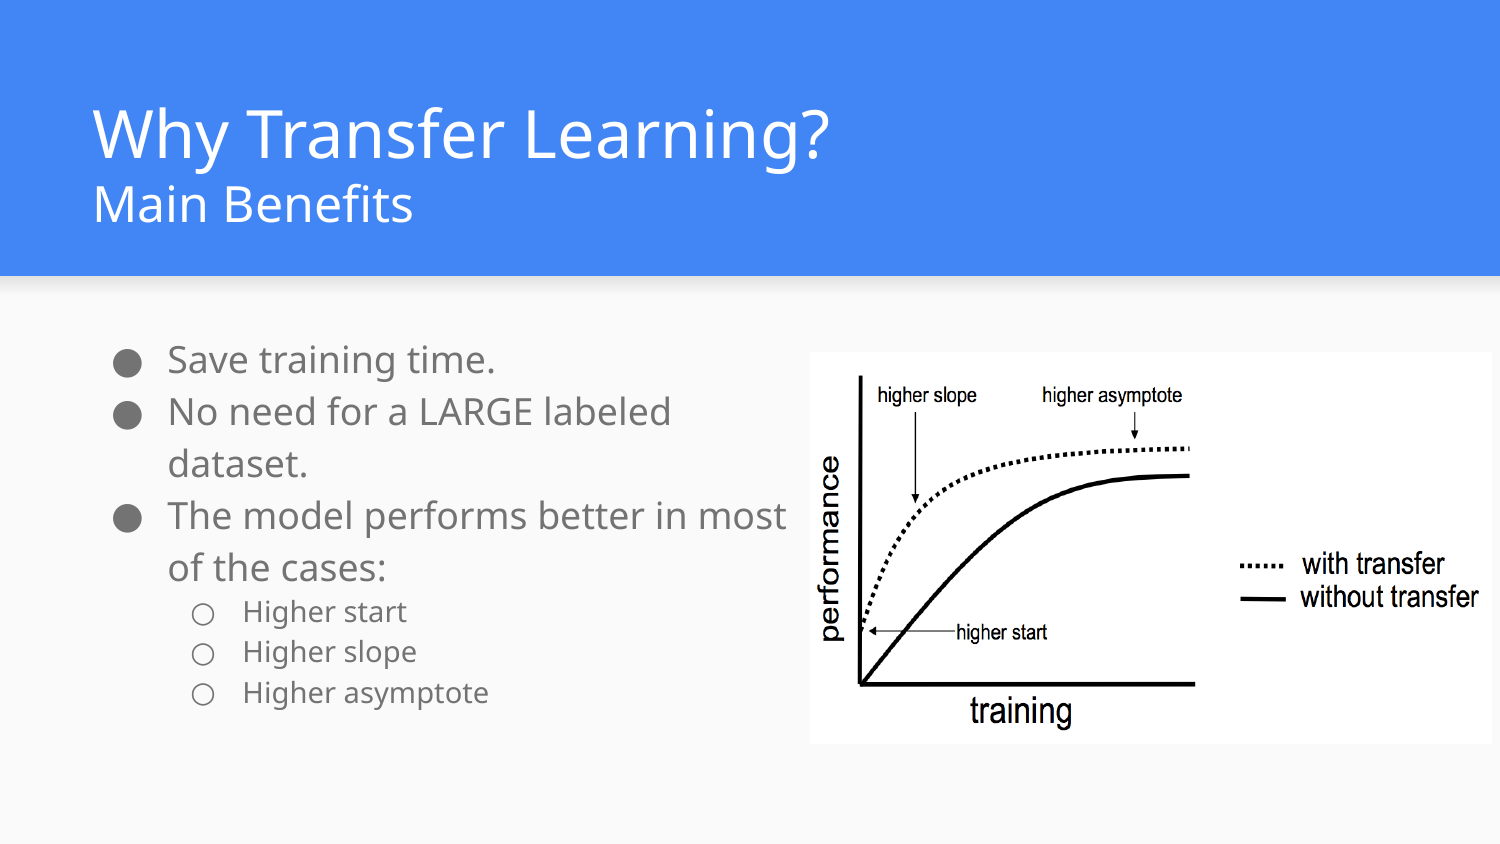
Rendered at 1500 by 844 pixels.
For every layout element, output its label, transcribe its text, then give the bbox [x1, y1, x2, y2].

list Save training time. No need for a LARGE labeled dataset. The model performs better in most of the cases: Higher start Higher slope Higher asymptote [77, 314, 817, 760]
picture [810, 351, 1492, 744]
title Why Transfer Learning? Main Benefits [77, 121, 1427, 248]
